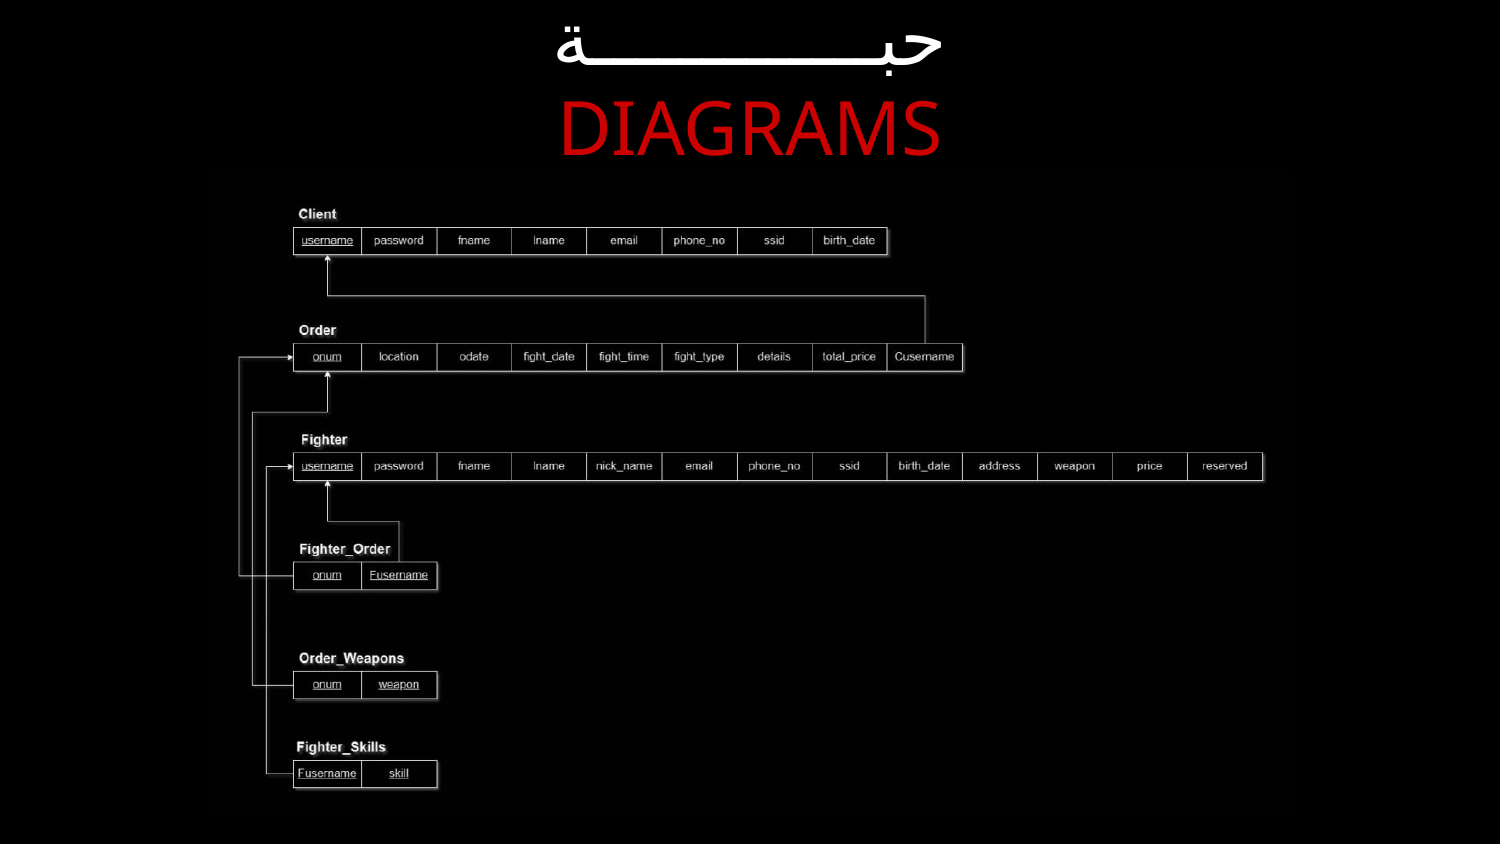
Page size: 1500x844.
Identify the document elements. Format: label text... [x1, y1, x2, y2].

picture [205, 172, 1295, 819]
text_box حبـــــــــــــة DIAGRAMS [444, 0, 1056, 170]
